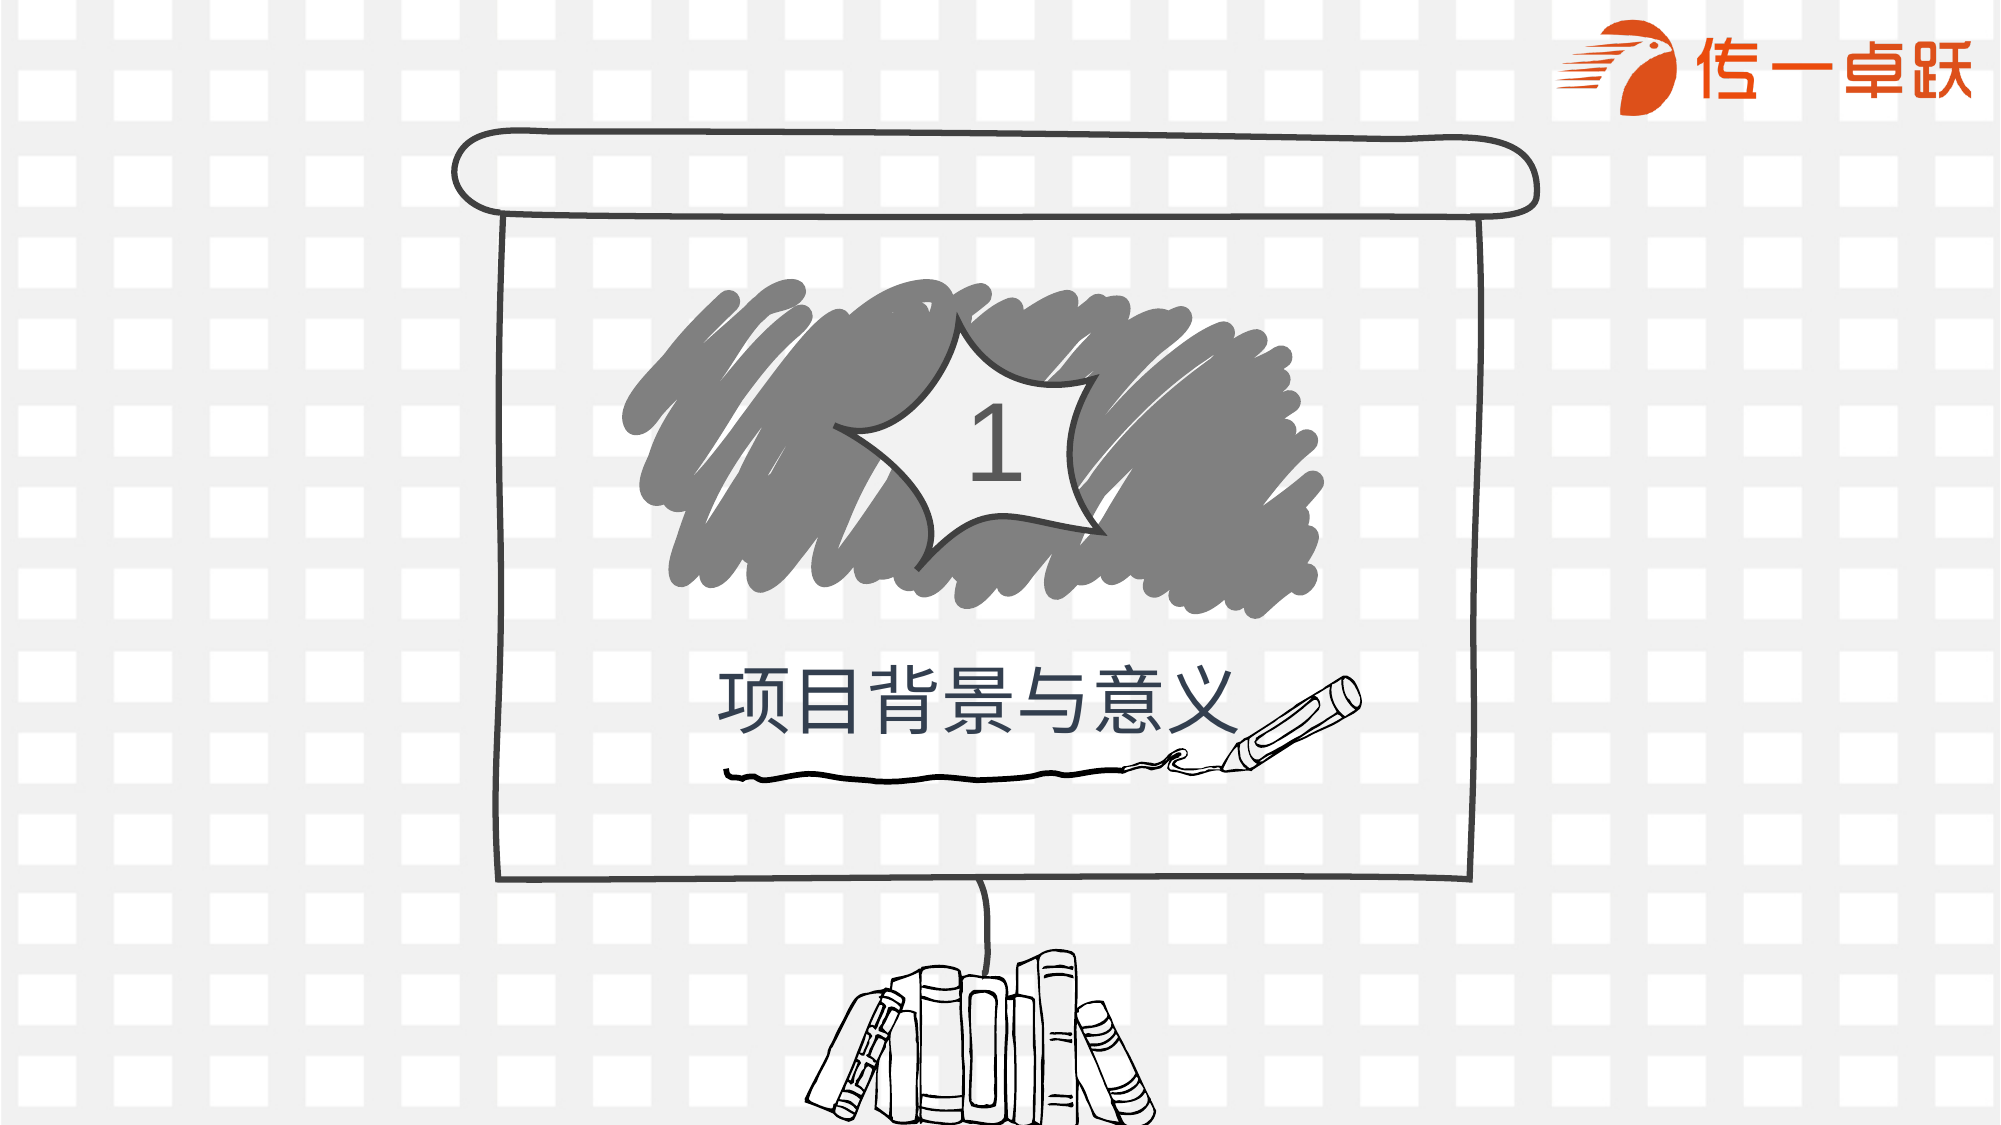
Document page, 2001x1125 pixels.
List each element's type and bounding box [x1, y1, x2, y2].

text_box [725, 675, 1362, 782]
text_box [833, 322, 1101, 570]
picture [0, 0, 2000, 1125]
text_box [454, 130, 1537, 973]
text_box [804, 947, 1157, 1125]
